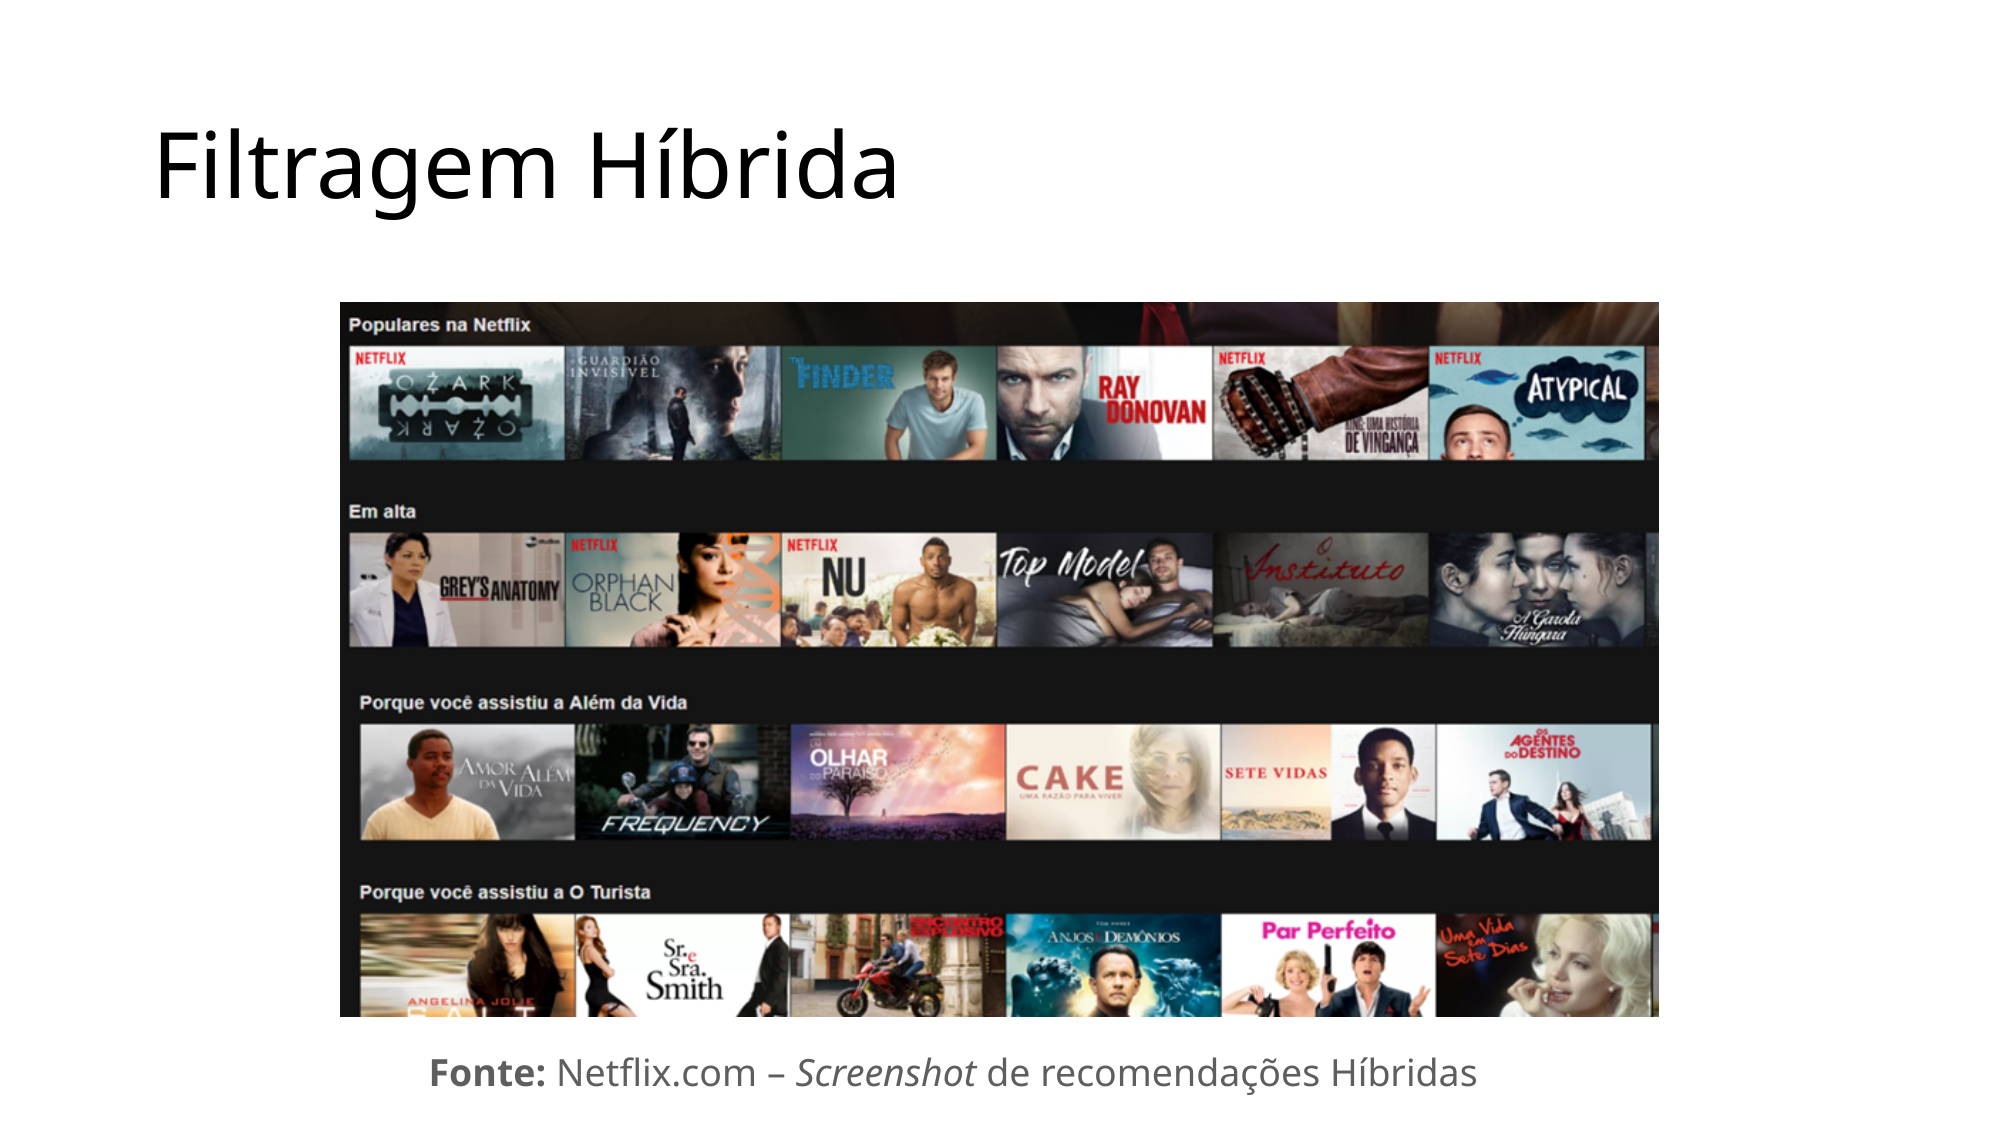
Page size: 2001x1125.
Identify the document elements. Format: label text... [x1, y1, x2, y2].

text_box Fonte: Netflix.com – Screenshot de recomendações Híbridas [414, 1041, 1557, 1108]
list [340, 302, 1659, 1017]
title Filtragem Híbrida [137, 59, 1863, 278]
